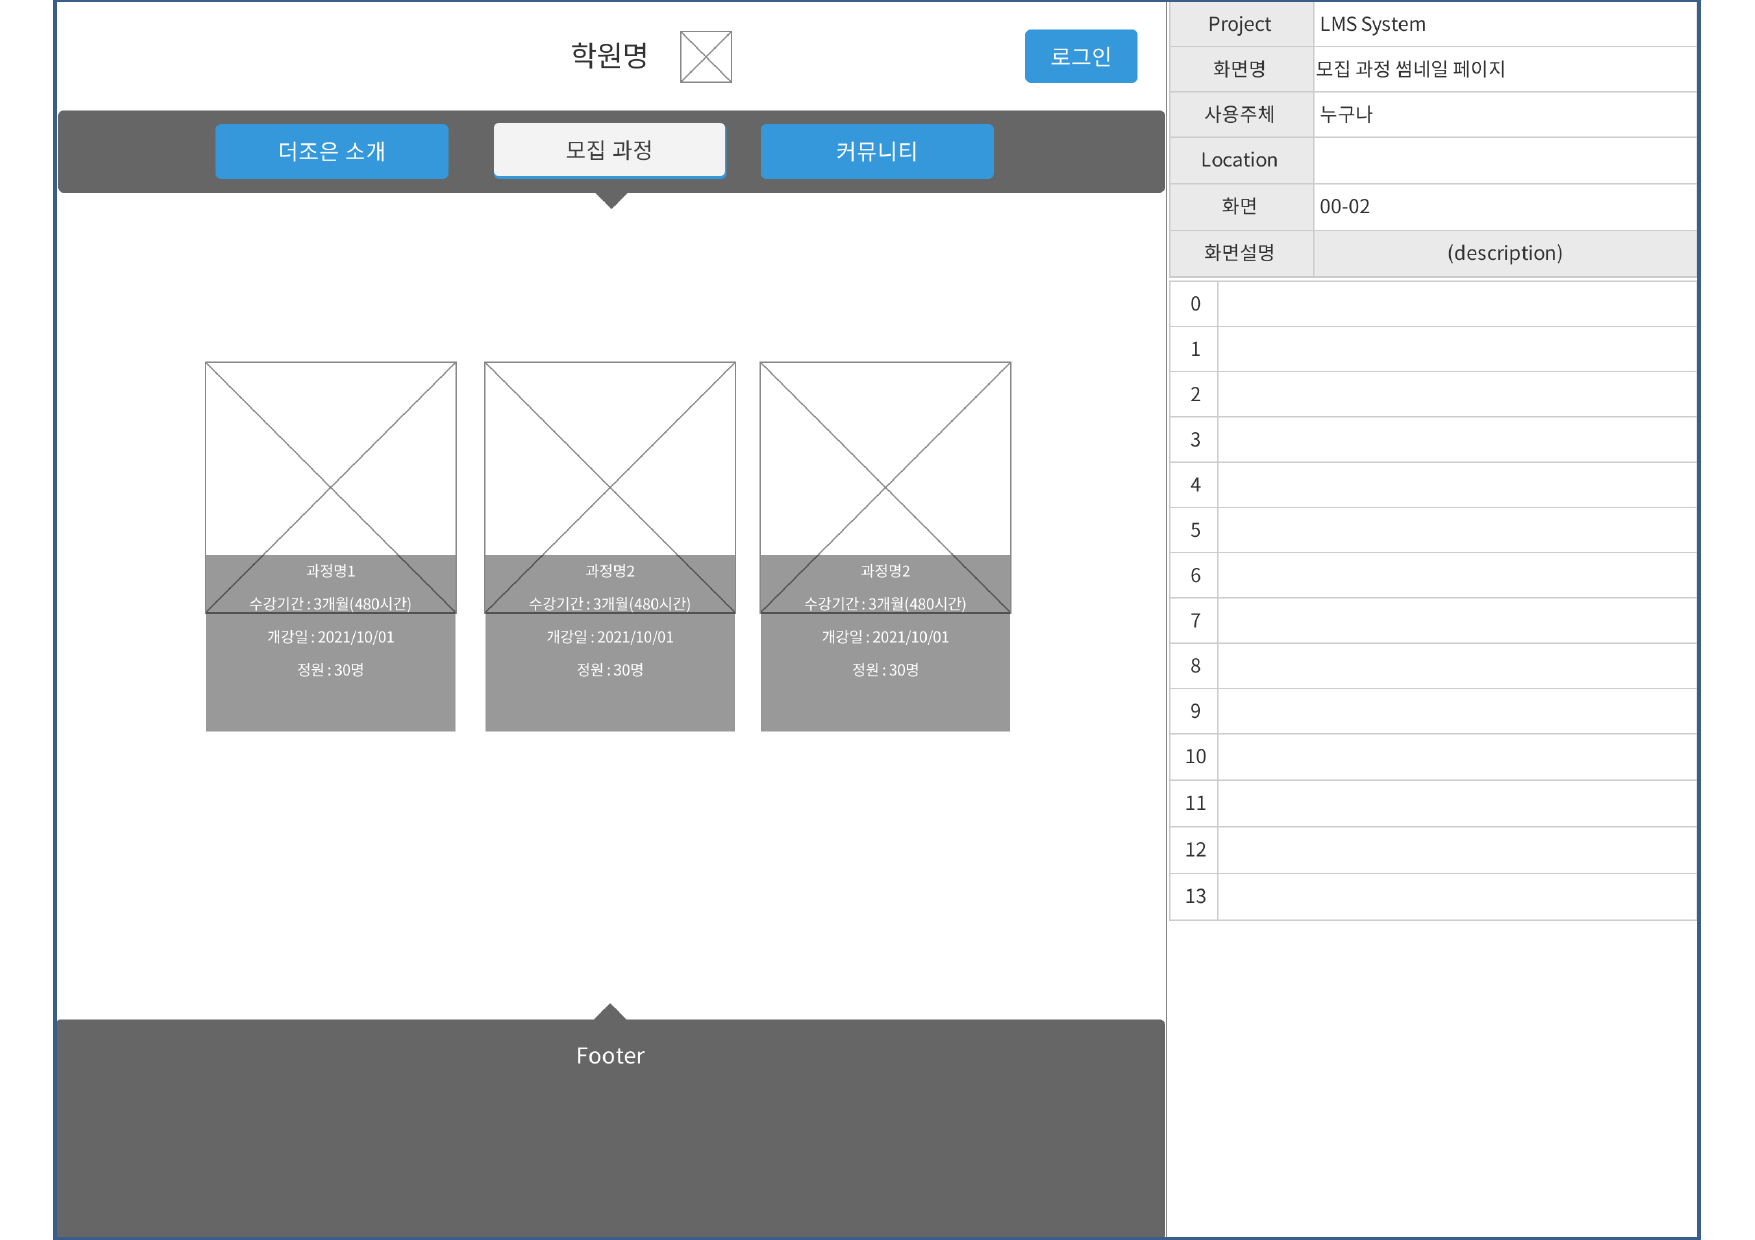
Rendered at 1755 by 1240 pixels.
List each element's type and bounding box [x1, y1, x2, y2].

text_box [55, 0, 1699, 1240]
